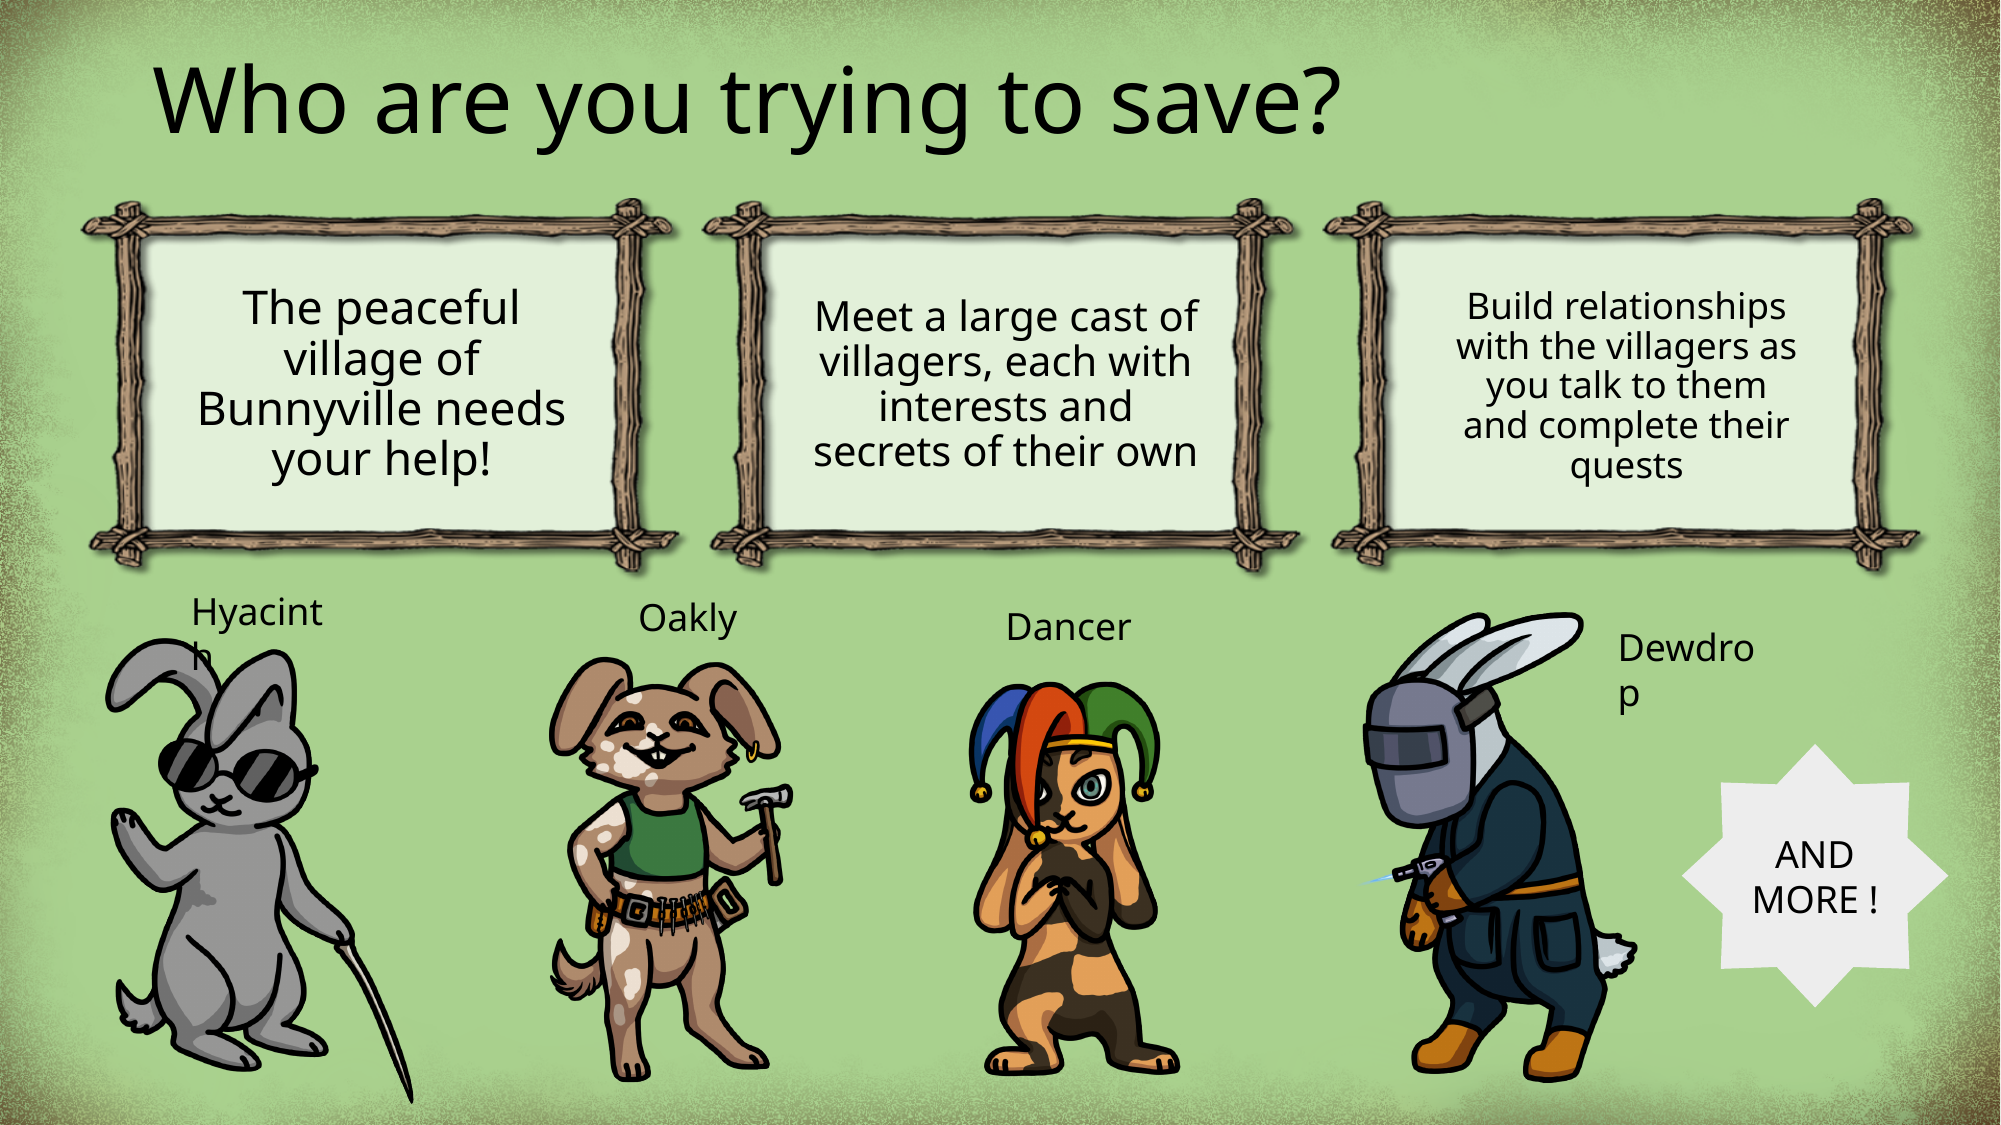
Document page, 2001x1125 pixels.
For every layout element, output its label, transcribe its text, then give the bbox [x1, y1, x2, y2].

text_box AND MORE ! [1680, 742, 1950, 1009]
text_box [701, 198, 1311, 582]
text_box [1322, 198, 1931, 581]
text_box Oakly [623, 586, 806, 647]
title Who are you trying to save? [137, 0, 1863, 213]
text_box Dancer [990, 595, 1173, 656]
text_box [80, 198, 690, 582]
text_box Dewdrop [1655, 616, 1785, 722]
text_box Hyacinth [175, 582, 358, 625]
picture [0, 0, 2001, 1125]
